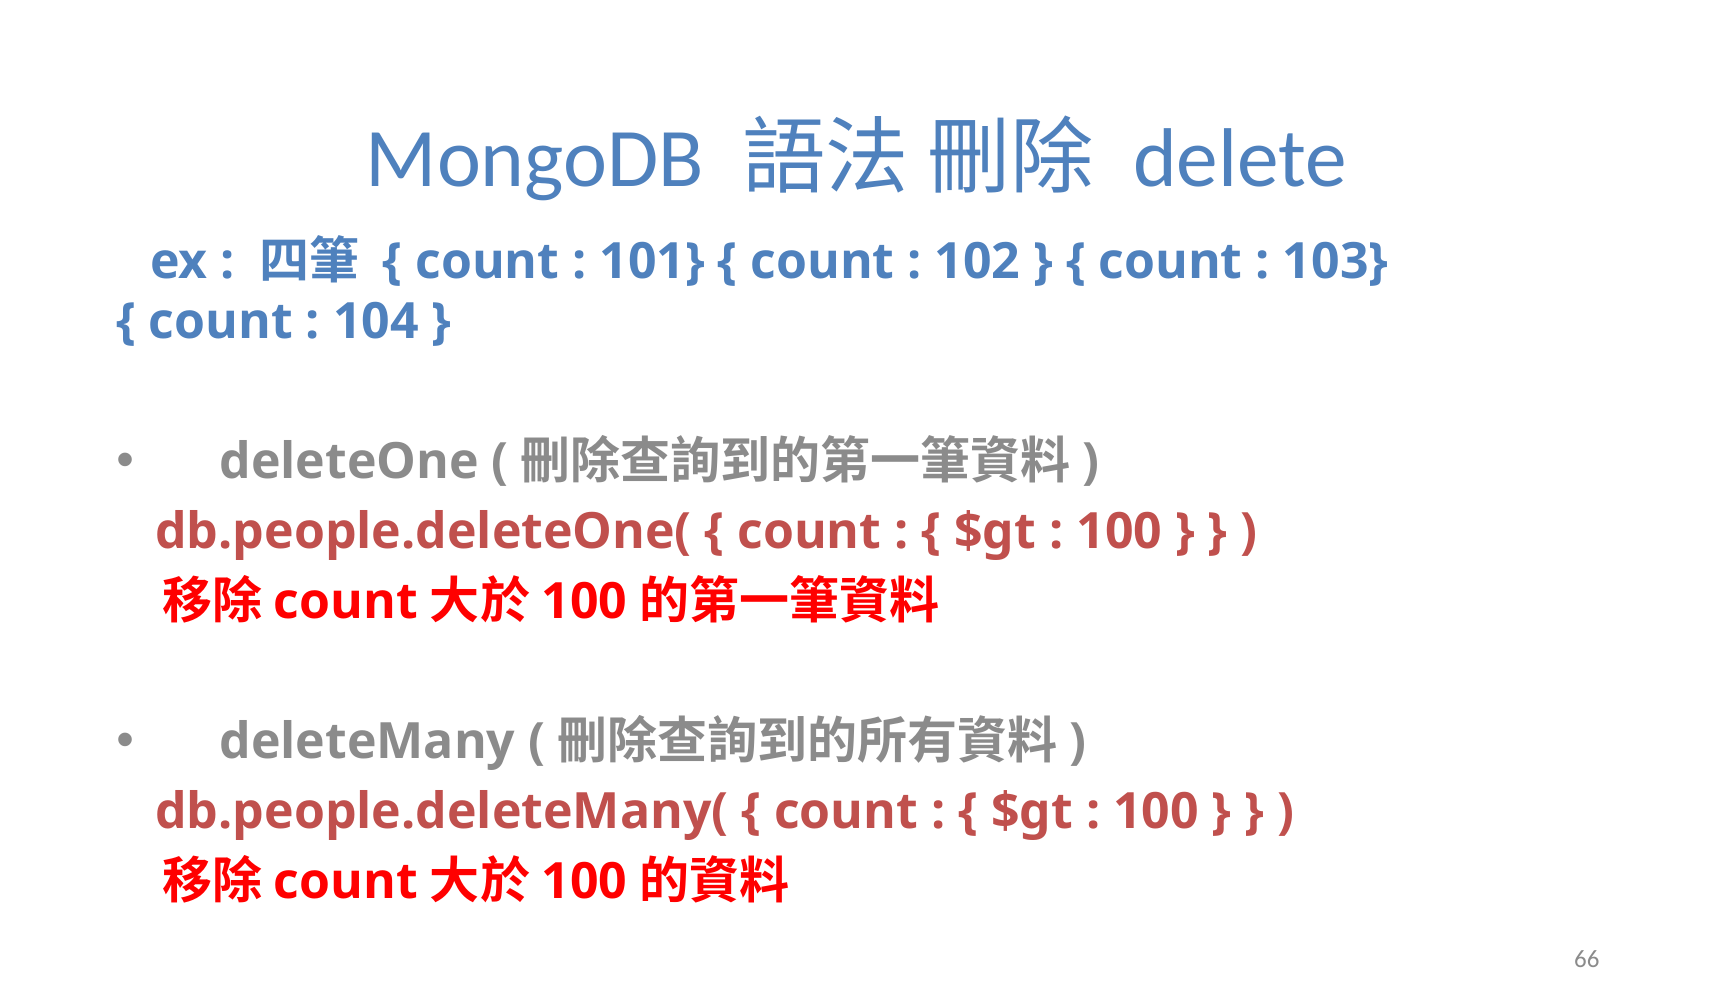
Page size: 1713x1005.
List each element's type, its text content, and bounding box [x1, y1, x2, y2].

list ex : 四筆 { count : 101} { count : 102 } { count : 103} { count : 104 } deleteOne (刪除查詢到的第一筆資料) db.people.deleteOne( { count : { $gt : 100 } } ) 移除count大於100的第一筆資料 deleteMany (刪除查詢到的所有資料) db.people.deleteMany( { count : { $gt : 100 } } ) 移除count大於100的資料 [88, 245, 1625, 892]
slide_number 66 [1227, 930, 1628, 984]
title MongoDB 語法 刪除 delete [88, 76, 1625, 231]
